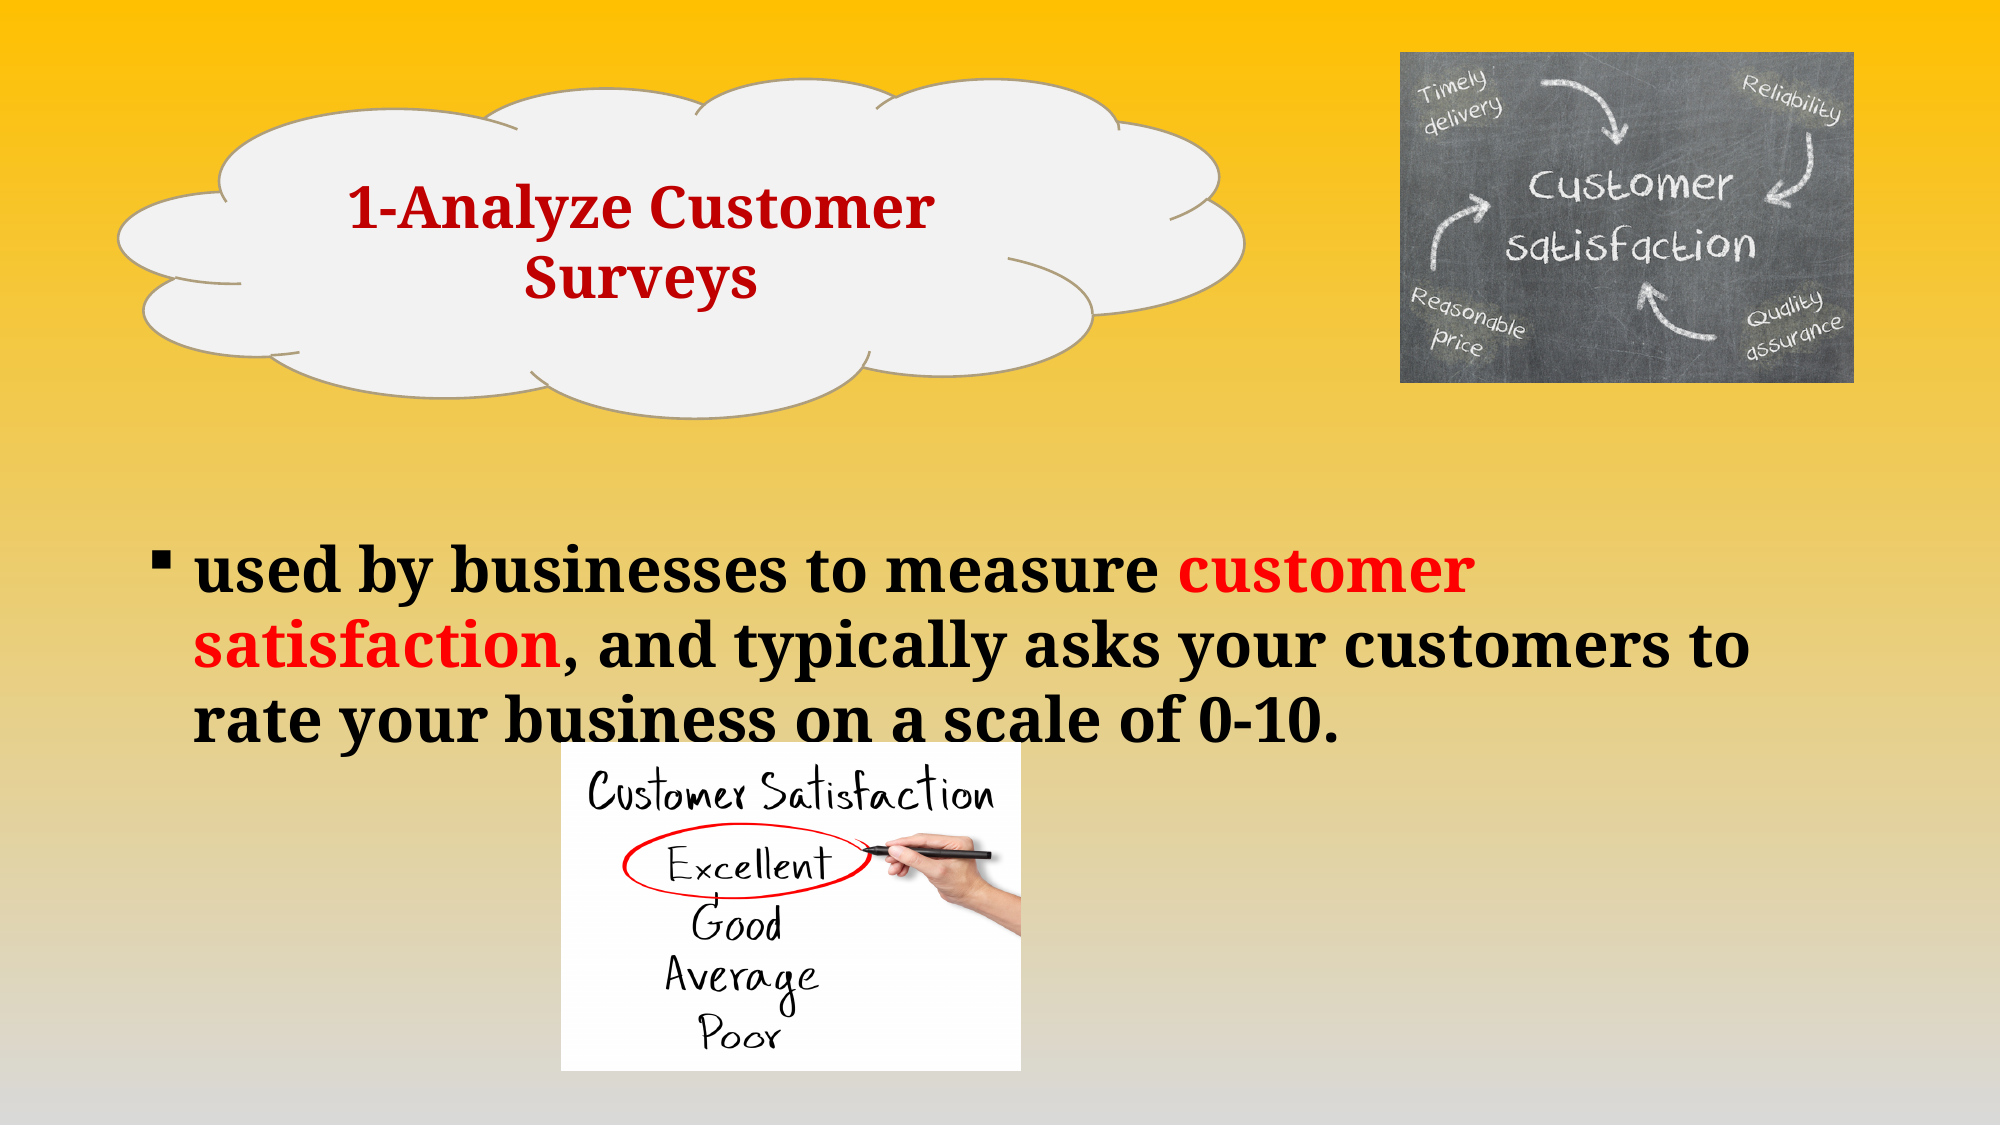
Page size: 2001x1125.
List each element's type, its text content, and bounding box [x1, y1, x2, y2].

text_box 1-Analyze Customer Surveys [116, 77, 1246, 421]
picture [561, 742, 1021, 1072]
text_box used by businesses to measure customer satisfaction, and typically asks your customers to rate your business on a scale of 0-10. [132, 522, 1871, 763]
picture [1399, 52, 1855, 383]
